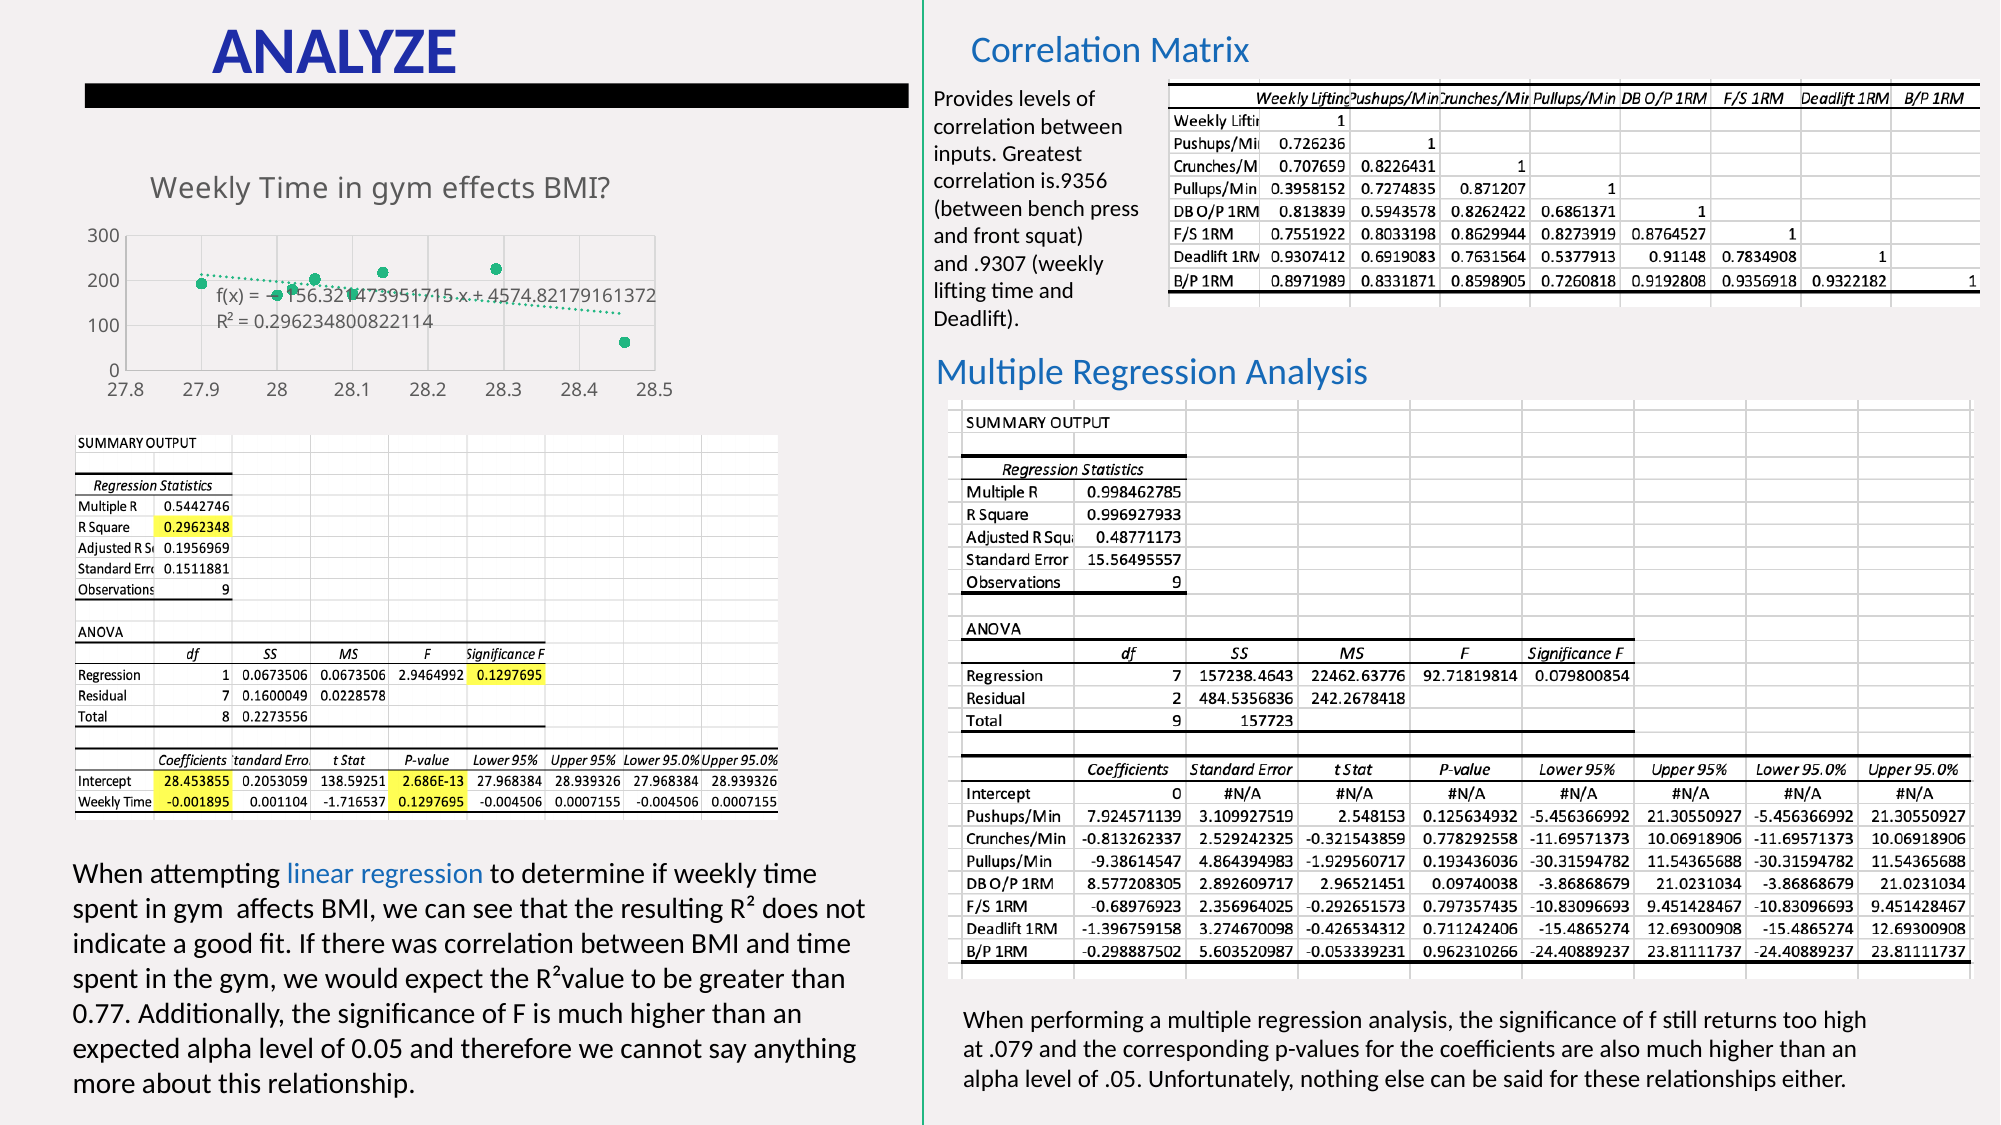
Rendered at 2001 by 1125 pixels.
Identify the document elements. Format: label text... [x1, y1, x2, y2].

text_box Correlation Matrix [956, 17, 1265, 78]
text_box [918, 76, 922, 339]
picture [74, 435, 778, 821]
chart [74, 145, 686, 409]
text_box Multiple Regression Analysis [924, 340, 1384, 400]
text_box When performing a multiple regression analysis, the significance of f still returns too high at .079 and the corresponding p-values for the coefficients are also much higher than an alpha level of .05. Unfortunately, nothing else can be said for these relationships either. [948, 995, 1922, 1101]
picture [1168, 79, 1980, 307]
text_box ANALYZE [197, 0, 518, 95]
text_box Provides levels of correlation between inputs. Greatest correlation is.9356 (between bench press and front squat) and .9307 (weekly lifting time and Deadlift). [924, 76, 1167, 339]
picture [948, 400, 1974, 979]
text_box When attempting linear regression to determine if weekly time spent in gym affects BMI, we can see that the resulting R² does not indicate a good fit. If there was correlation between BMI and time spent in the gym, we would expect the R²value to be greater than 0.77. Additionally, the significance of F is much higher than an expected alpha level of 0.05 and therefore we cannot say anything more about this relationship. [57, 847, 898, 1107]
